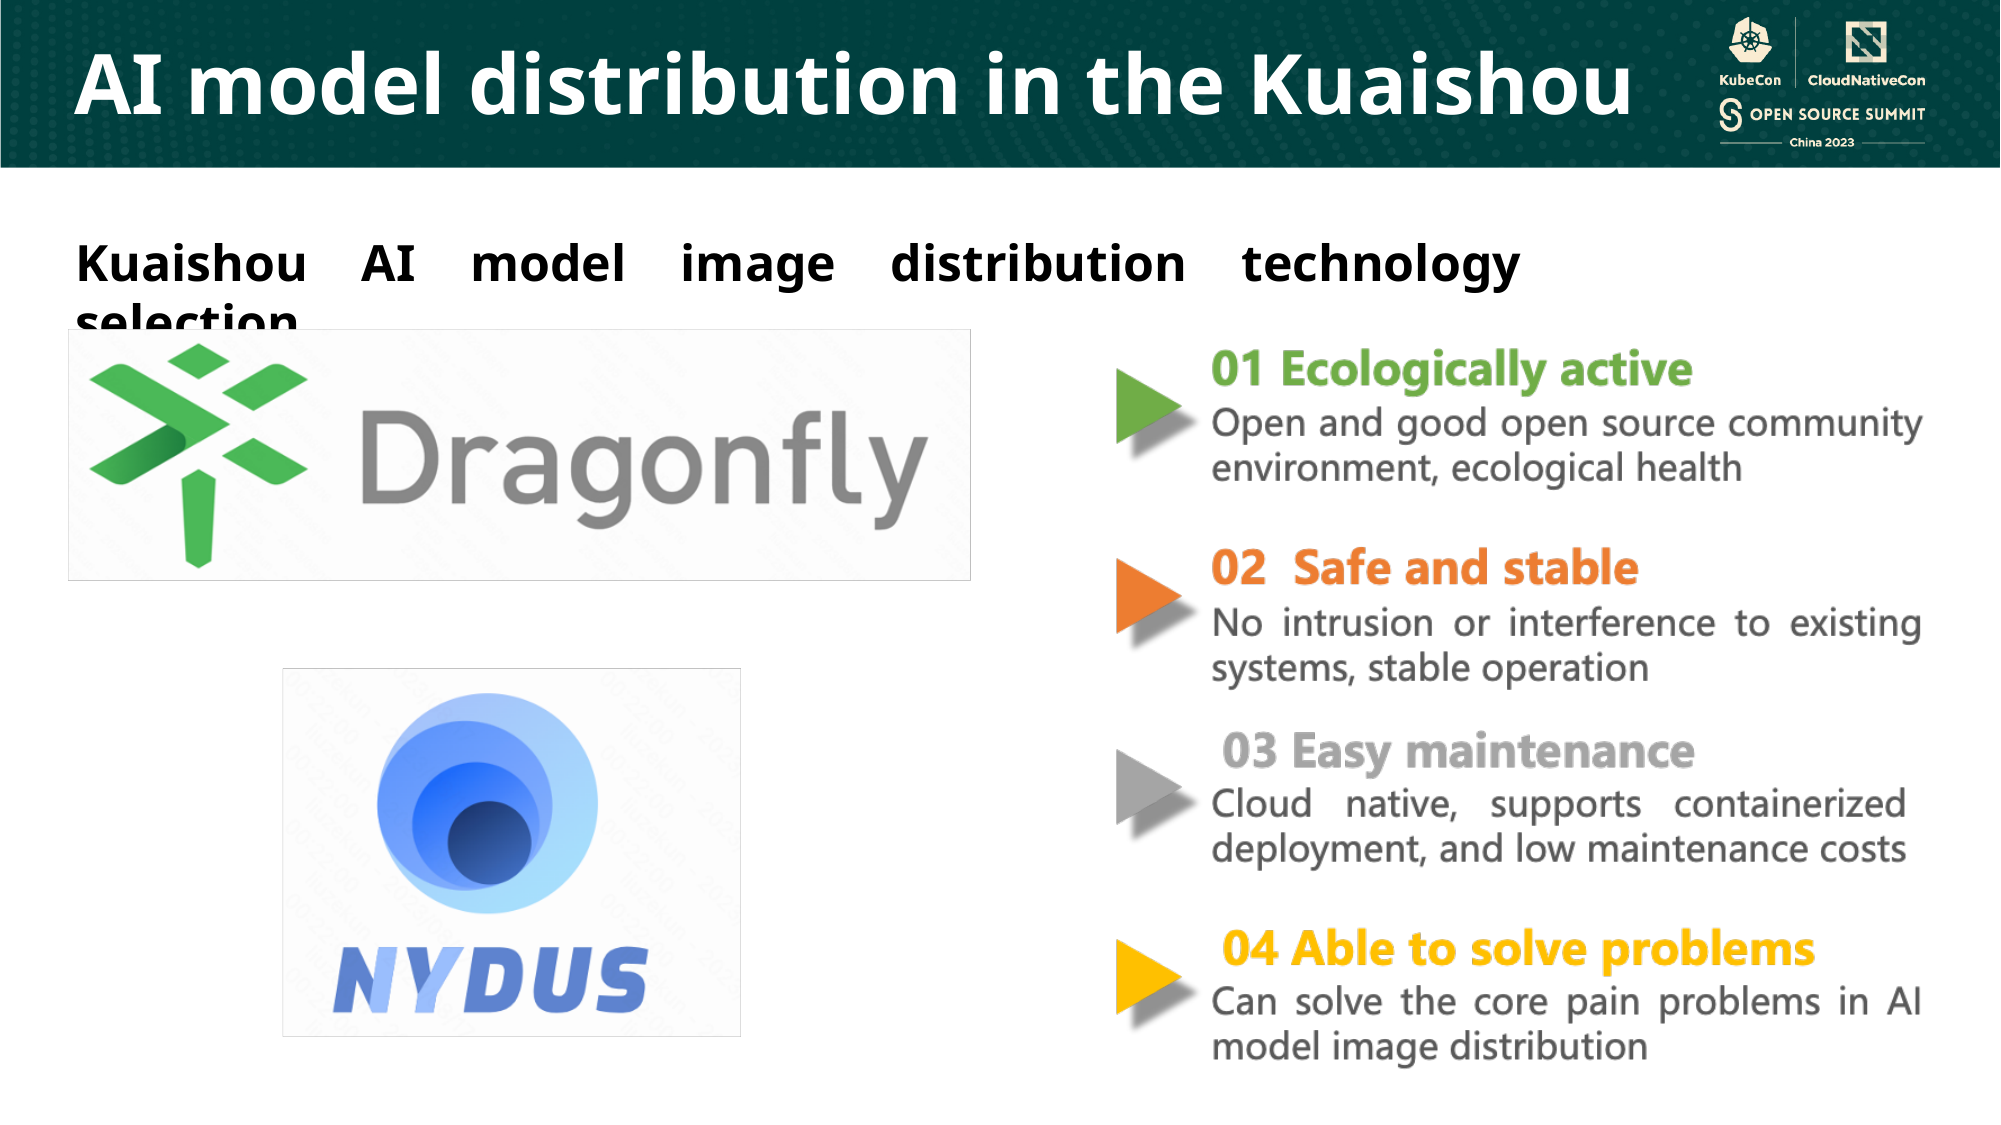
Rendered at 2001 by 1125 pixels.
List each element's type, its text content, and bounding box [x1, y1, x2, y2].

text_box Kuaishou AI model image distribution technology selection [60, 223, 1537, 300]
text_box AI model distribution in the Kuaishou [59, 0, 1785, 196]
picture [0, 0, 2000, 1125]
